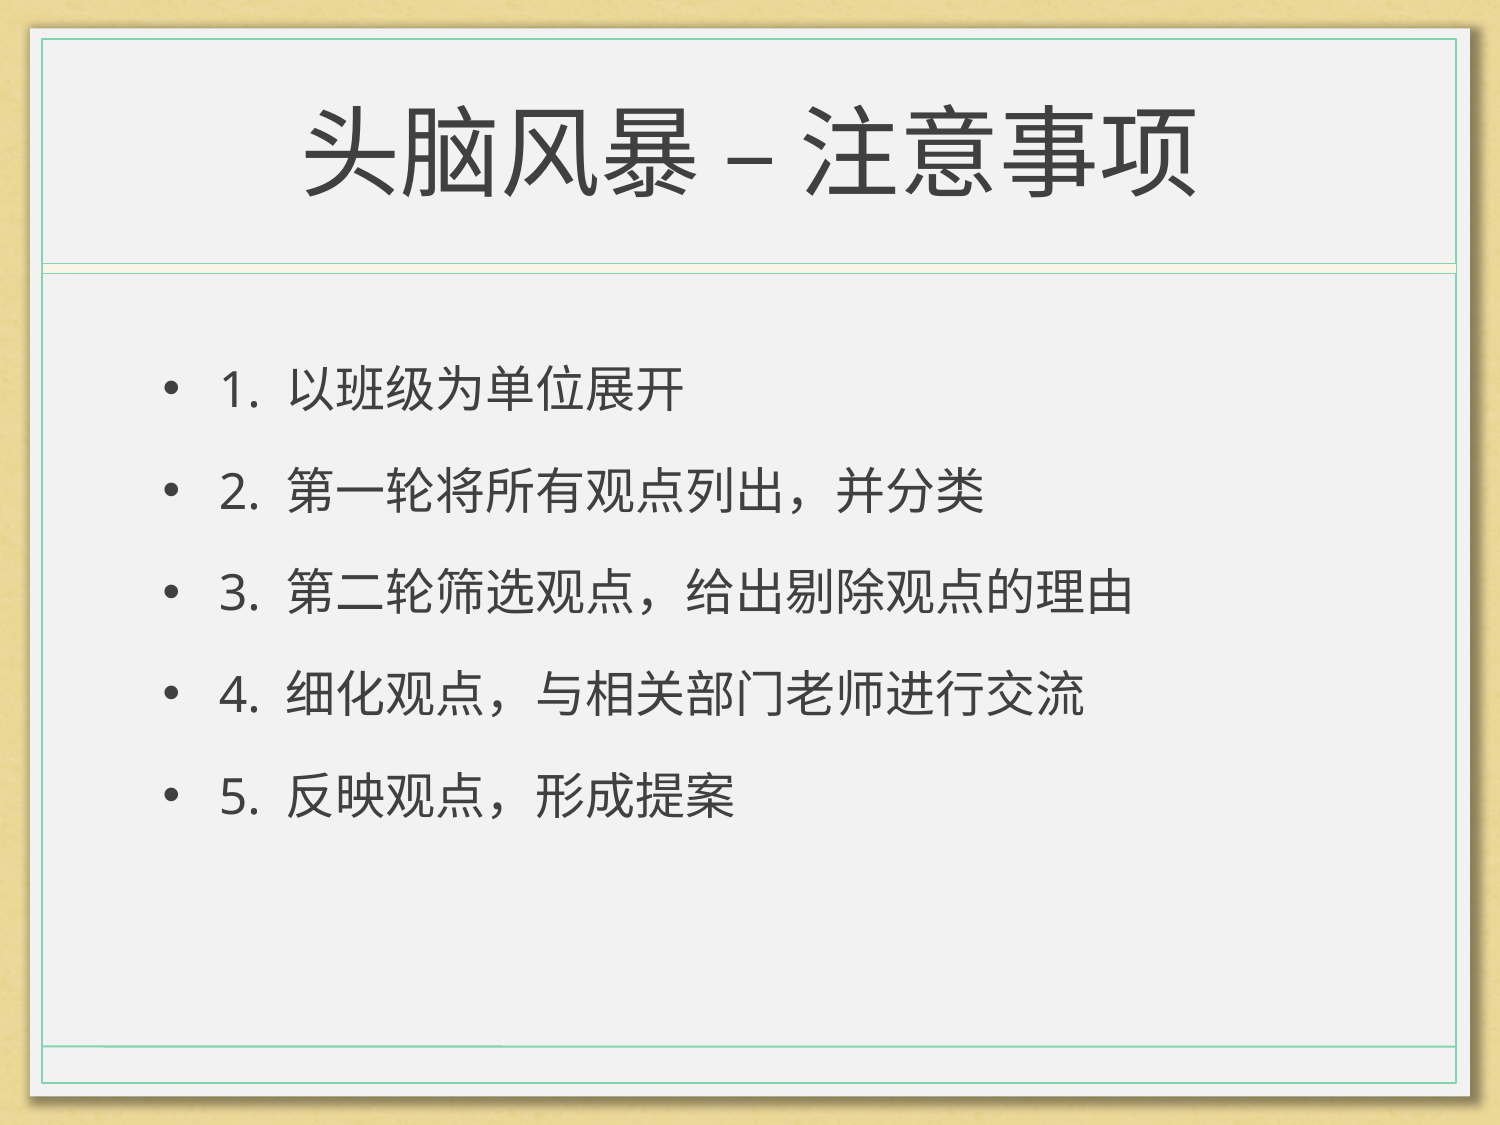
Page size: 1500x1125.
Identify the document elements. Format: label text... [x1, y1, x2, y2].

title 头脑风暴 – 注意事项 [147, 40, 1353, 260]
list 1. 以班级为单位展开 2. 第一轮将所有观点列出，并分类 3. 第二轮筛选观点，给出剔除观点的理由 4. 细化观点，与相关部门老师进行交流 5. 反映观点，形成提案 [147, 350, 1353, 995]
